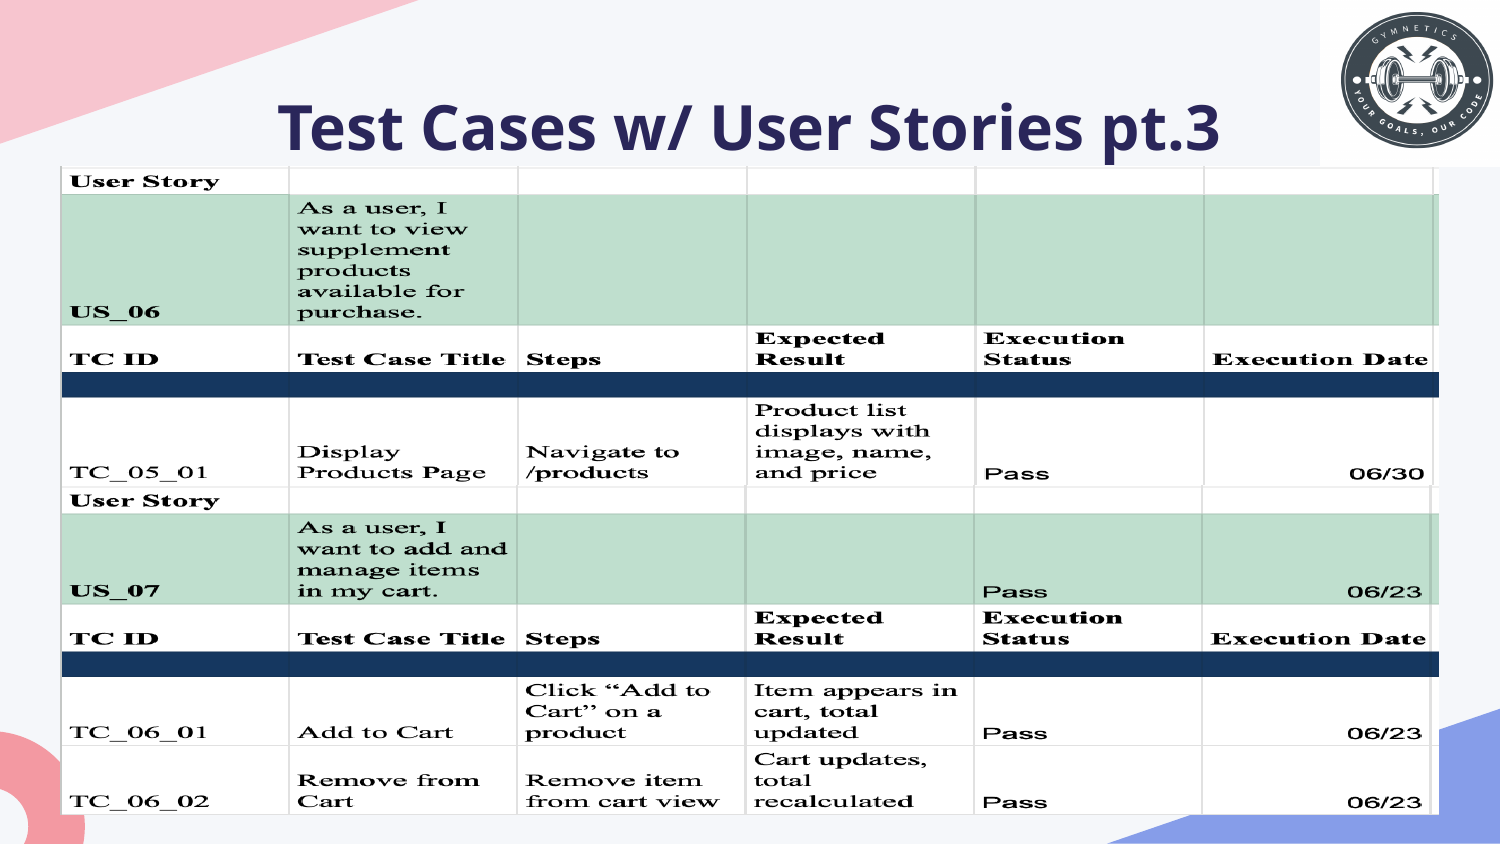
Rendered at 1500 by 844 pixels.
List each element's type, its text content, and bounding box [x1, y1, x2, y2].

title Test Cases w/ User Stories pt.3 [118, 72, 1315, 165]
picture [60, 0, 1500, 815]
